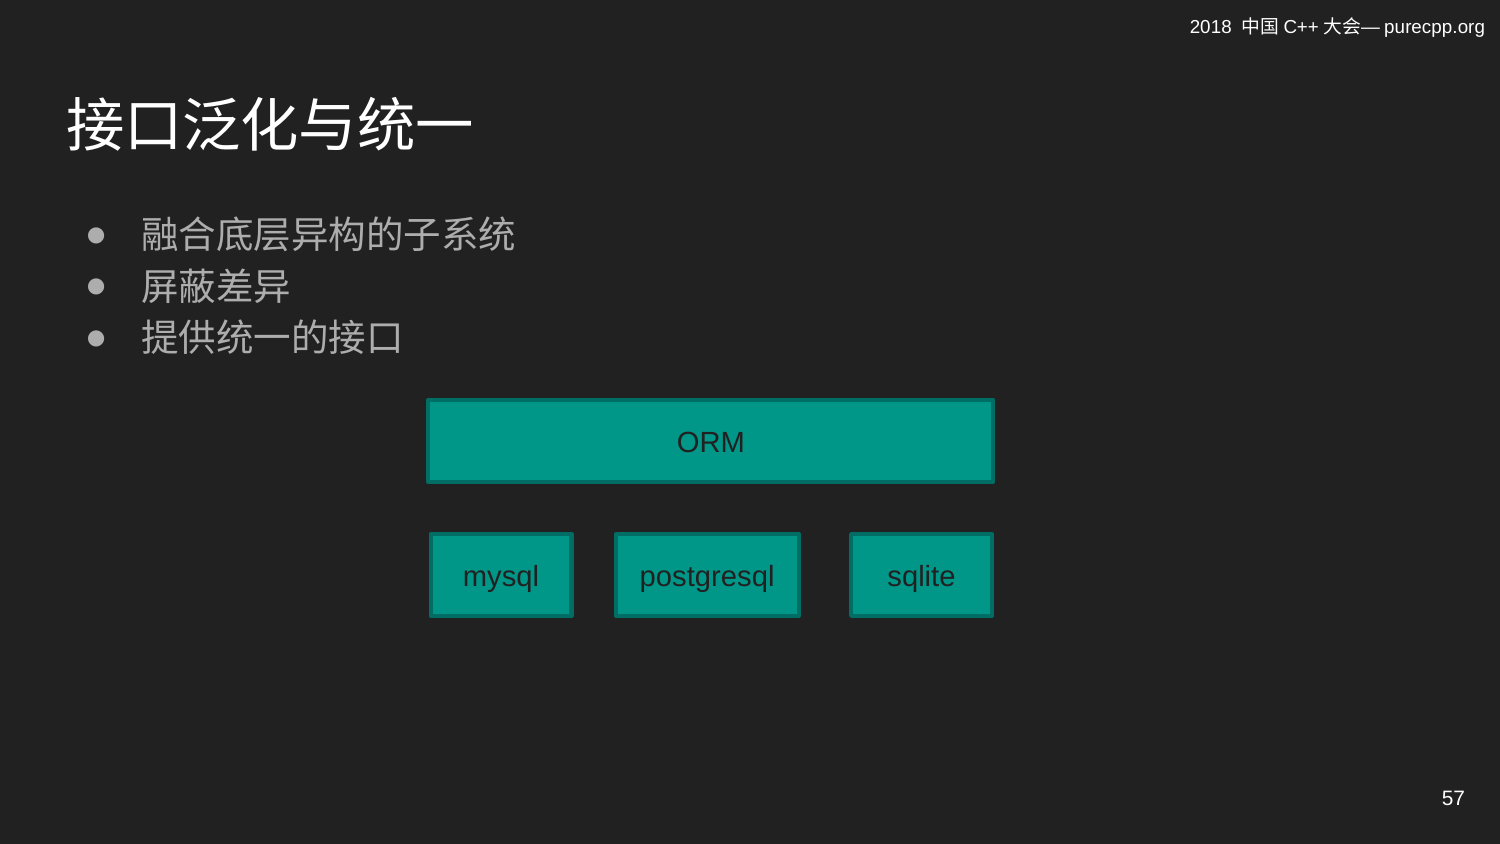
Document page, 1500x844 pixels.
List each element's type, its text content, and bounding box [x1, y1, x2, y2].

title 接口泛化与统一 [51, 72, 1449, 167]
text_box sqlite [849, 532, 994, 618]
list 融合底层异构的子系统 屏蔽差异 提供统一的接口 [51, 189, 1449, 750]
text_box postgresql [614, 532, 801, 618]
text_box mysql [429, 532, 574, 618]
text_box ORM [426, 398, 995, 484]
slide_number 57 [1389, 764, 1480, 830]
